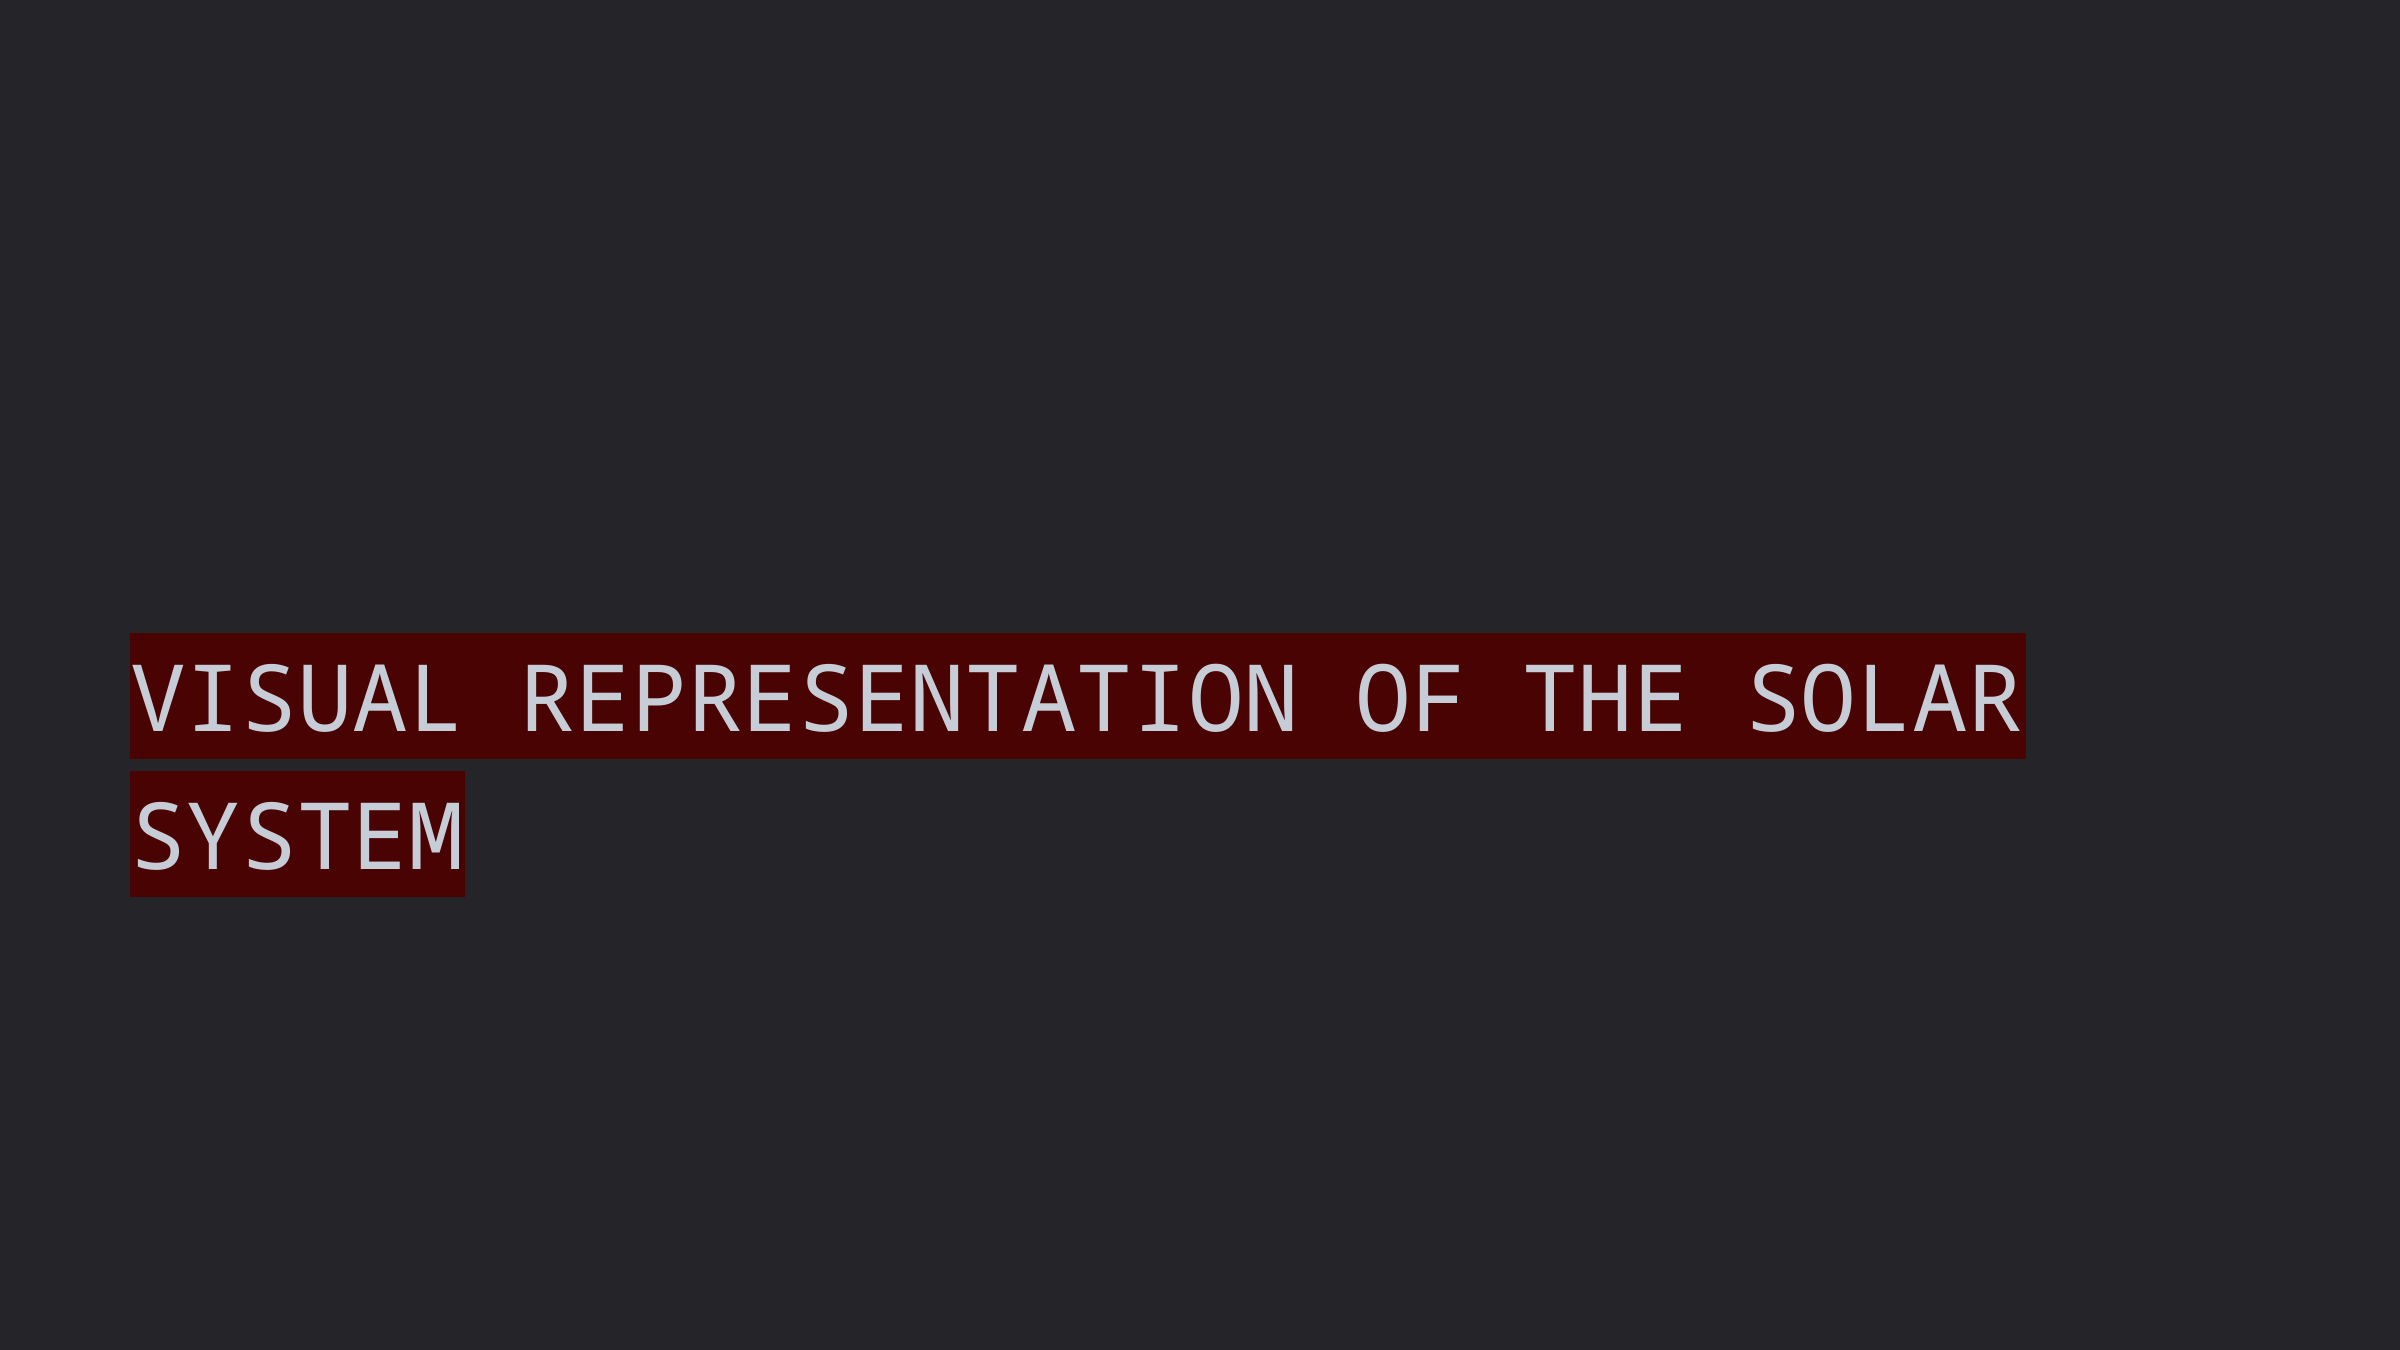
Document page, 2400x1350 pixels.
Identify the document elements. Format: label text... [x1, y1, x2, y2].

text_box VISUAL REPRESENTATION OF THE SOLAR SYSTEM [130, 612, 2264, 738]
